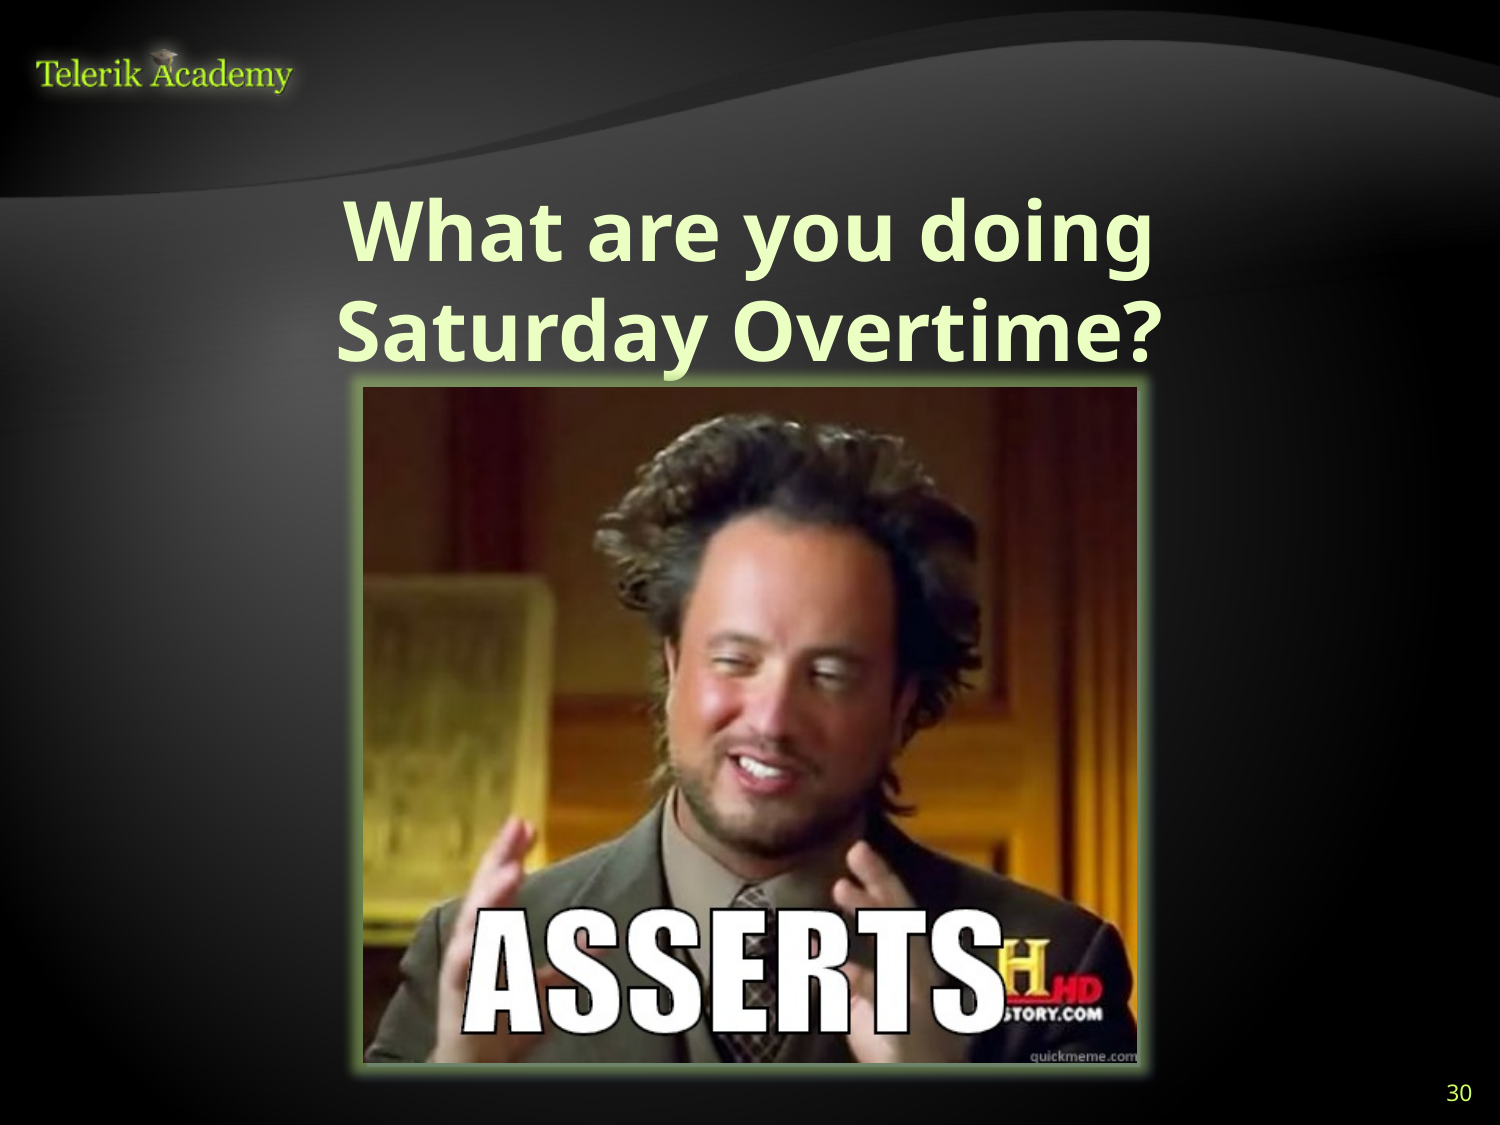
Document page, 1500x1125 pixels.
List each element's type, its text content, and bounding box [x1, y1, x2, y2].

list What are you doing Saturday Overtime? [136, 170, 1364, 388]
picture [0, 0, 1500, 1125]
slide_number 30 [1412, 1074, 1488, 1113]
